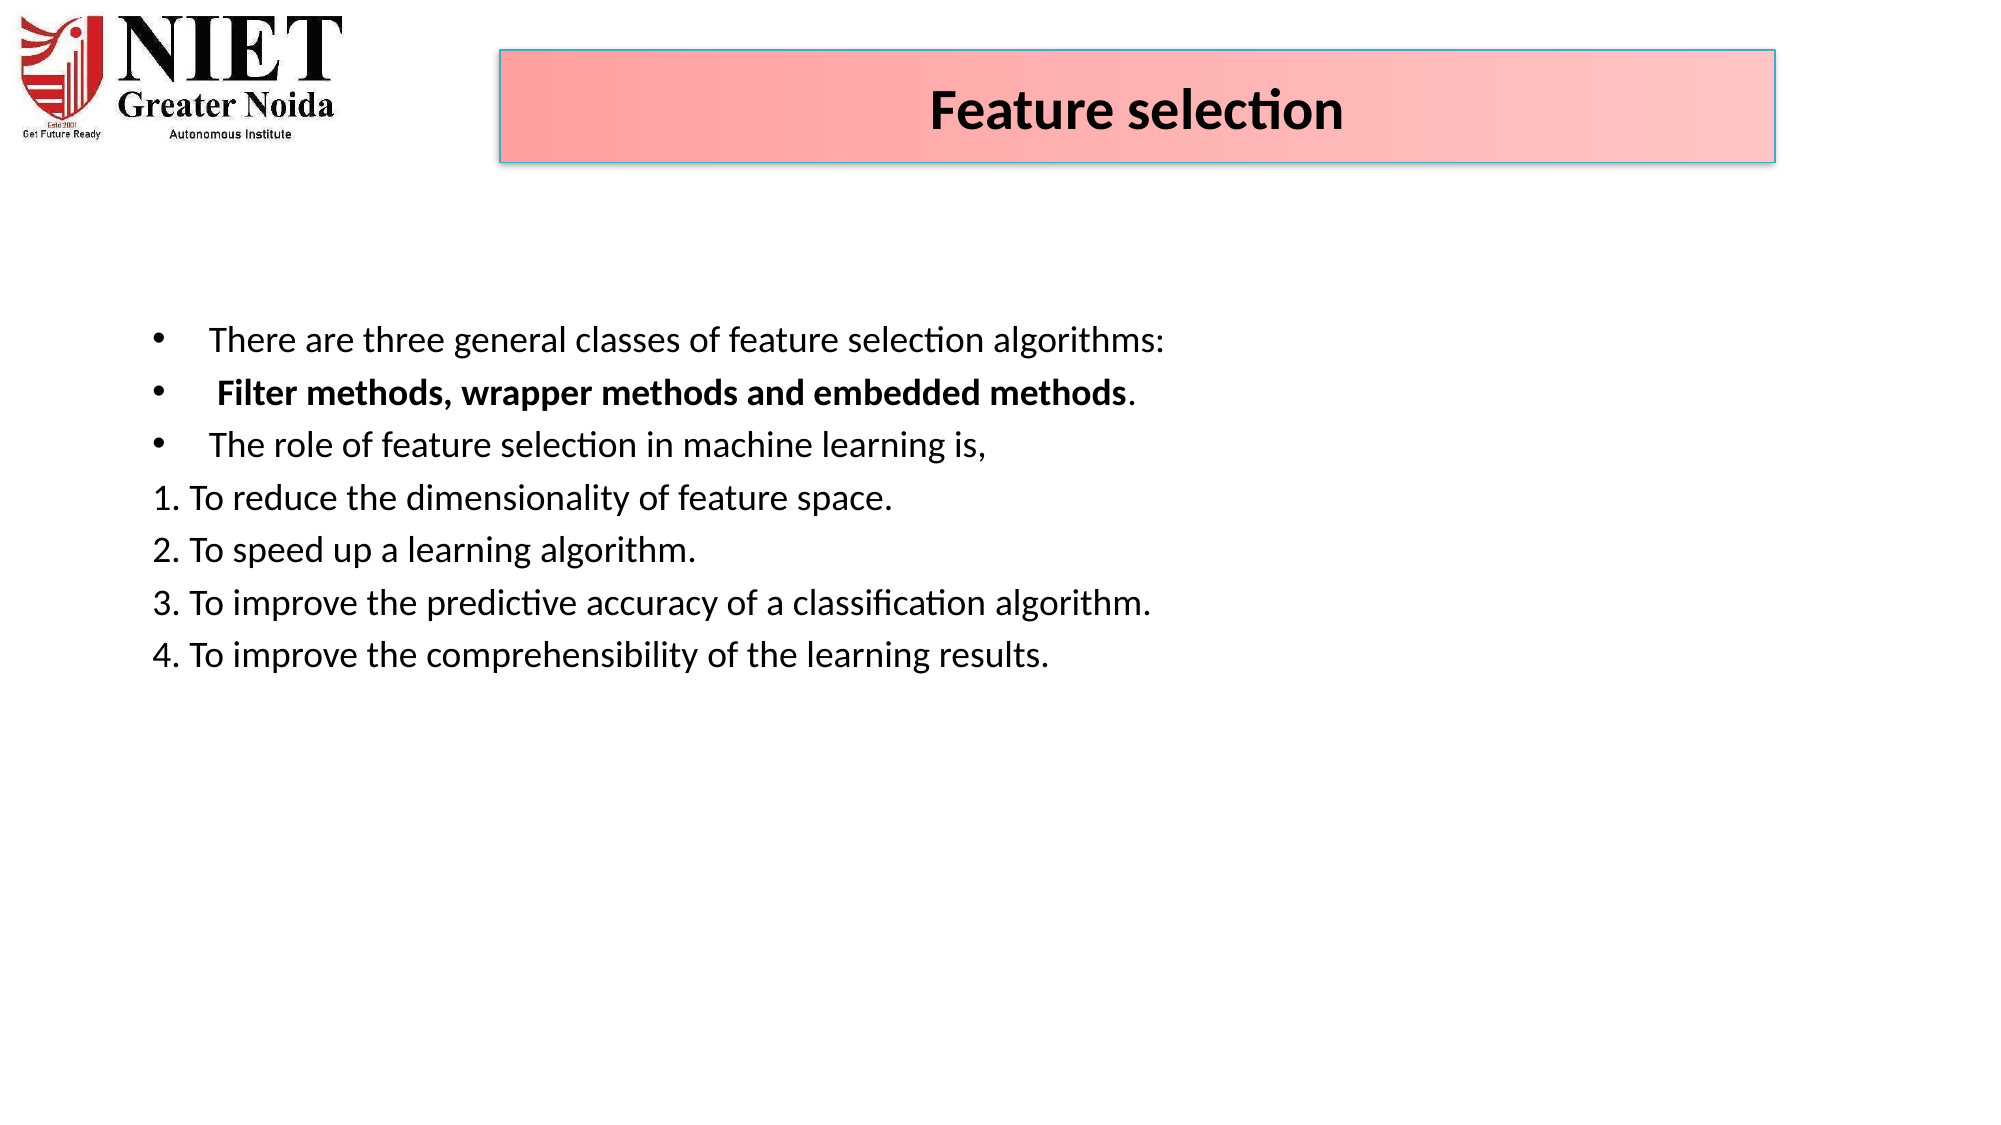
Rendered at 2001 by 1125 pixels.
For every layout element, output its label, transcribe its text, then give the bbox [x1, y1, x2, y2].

text_box Feature selection [499, 49, 1776, 163]
picture [0, 0, 363, 156]
list There are three general classes of feature selection algorithms: Filter methods, wrapper methods and embedded methods. The role of feature selection in machine learning is, 1. To reduce the dimensionality of feature space. 2. To speed up a learning algorithm. 3. To improve the predictive accuracy of a classification algorithm. 4. To improve the comprehensibility of the learning results. [137, 217, 1950, 871]
